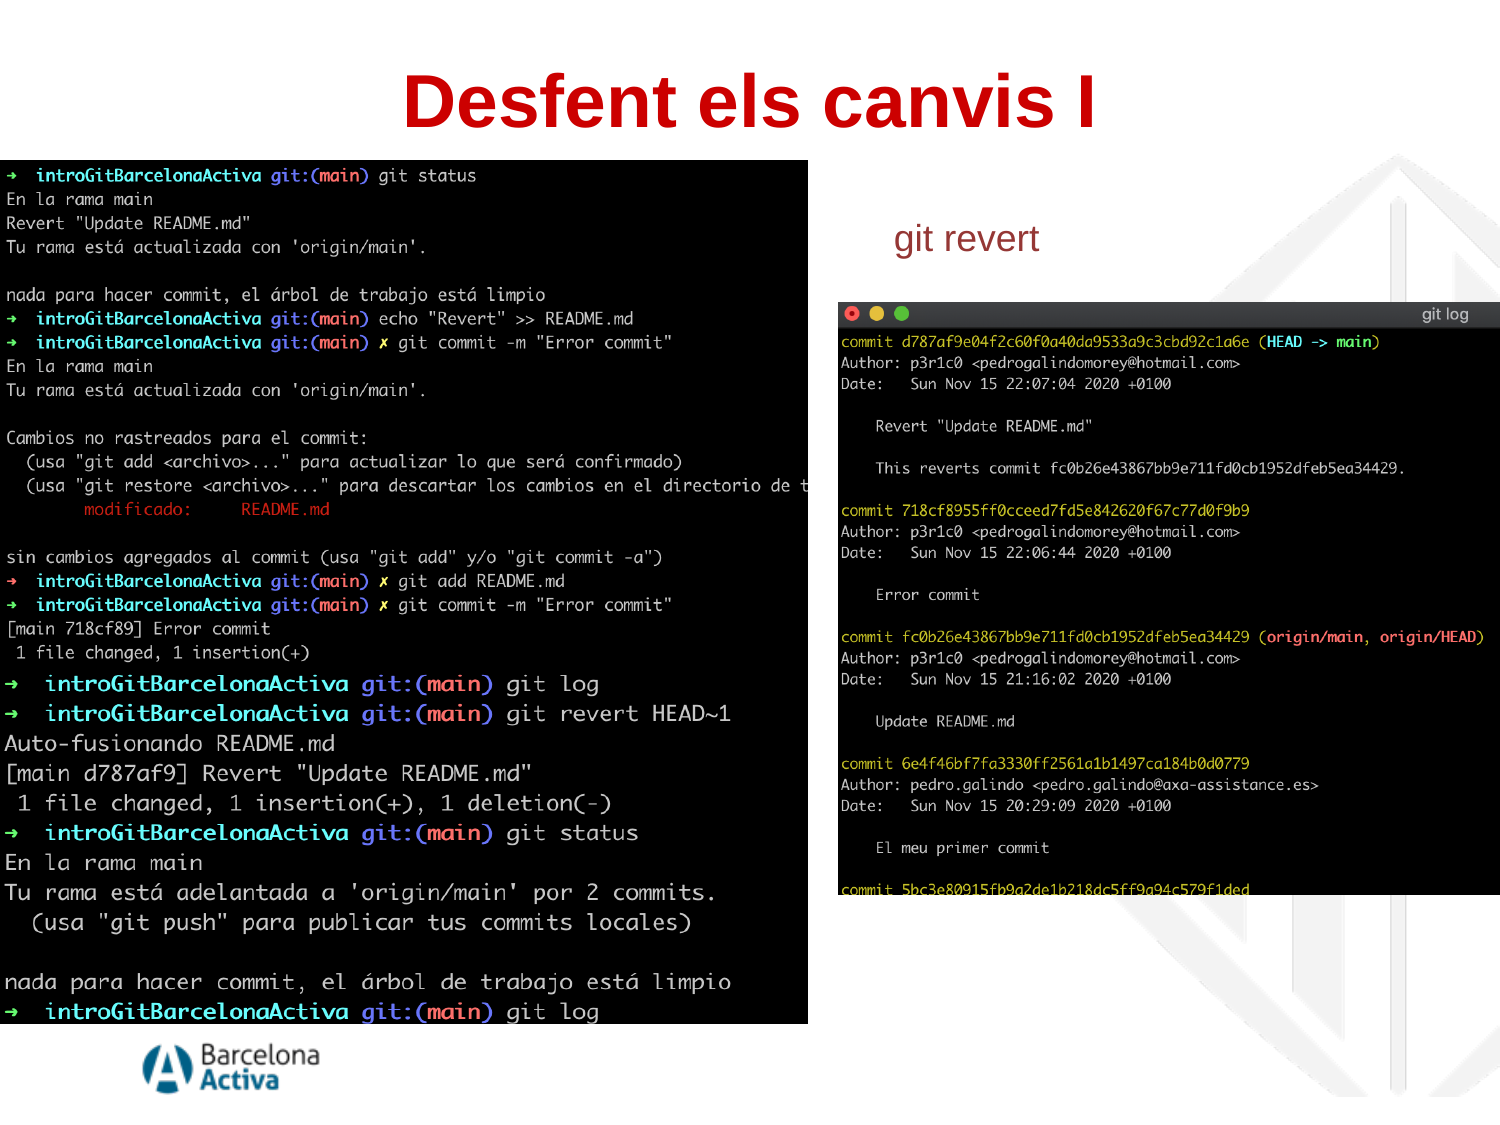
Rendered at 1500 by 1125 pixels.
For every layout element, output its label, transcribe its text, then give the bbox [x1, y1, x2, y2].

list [0, 160, 809, 668]
picture [838, 140, 1500, 1097]
picture [132, 1030, 329, 1106]
title Desfent els canvis I [75, 45, 1425, 233]
picture [0, 668, 809, 1024]
text_box git revert [879, 206, 1055, 267]
